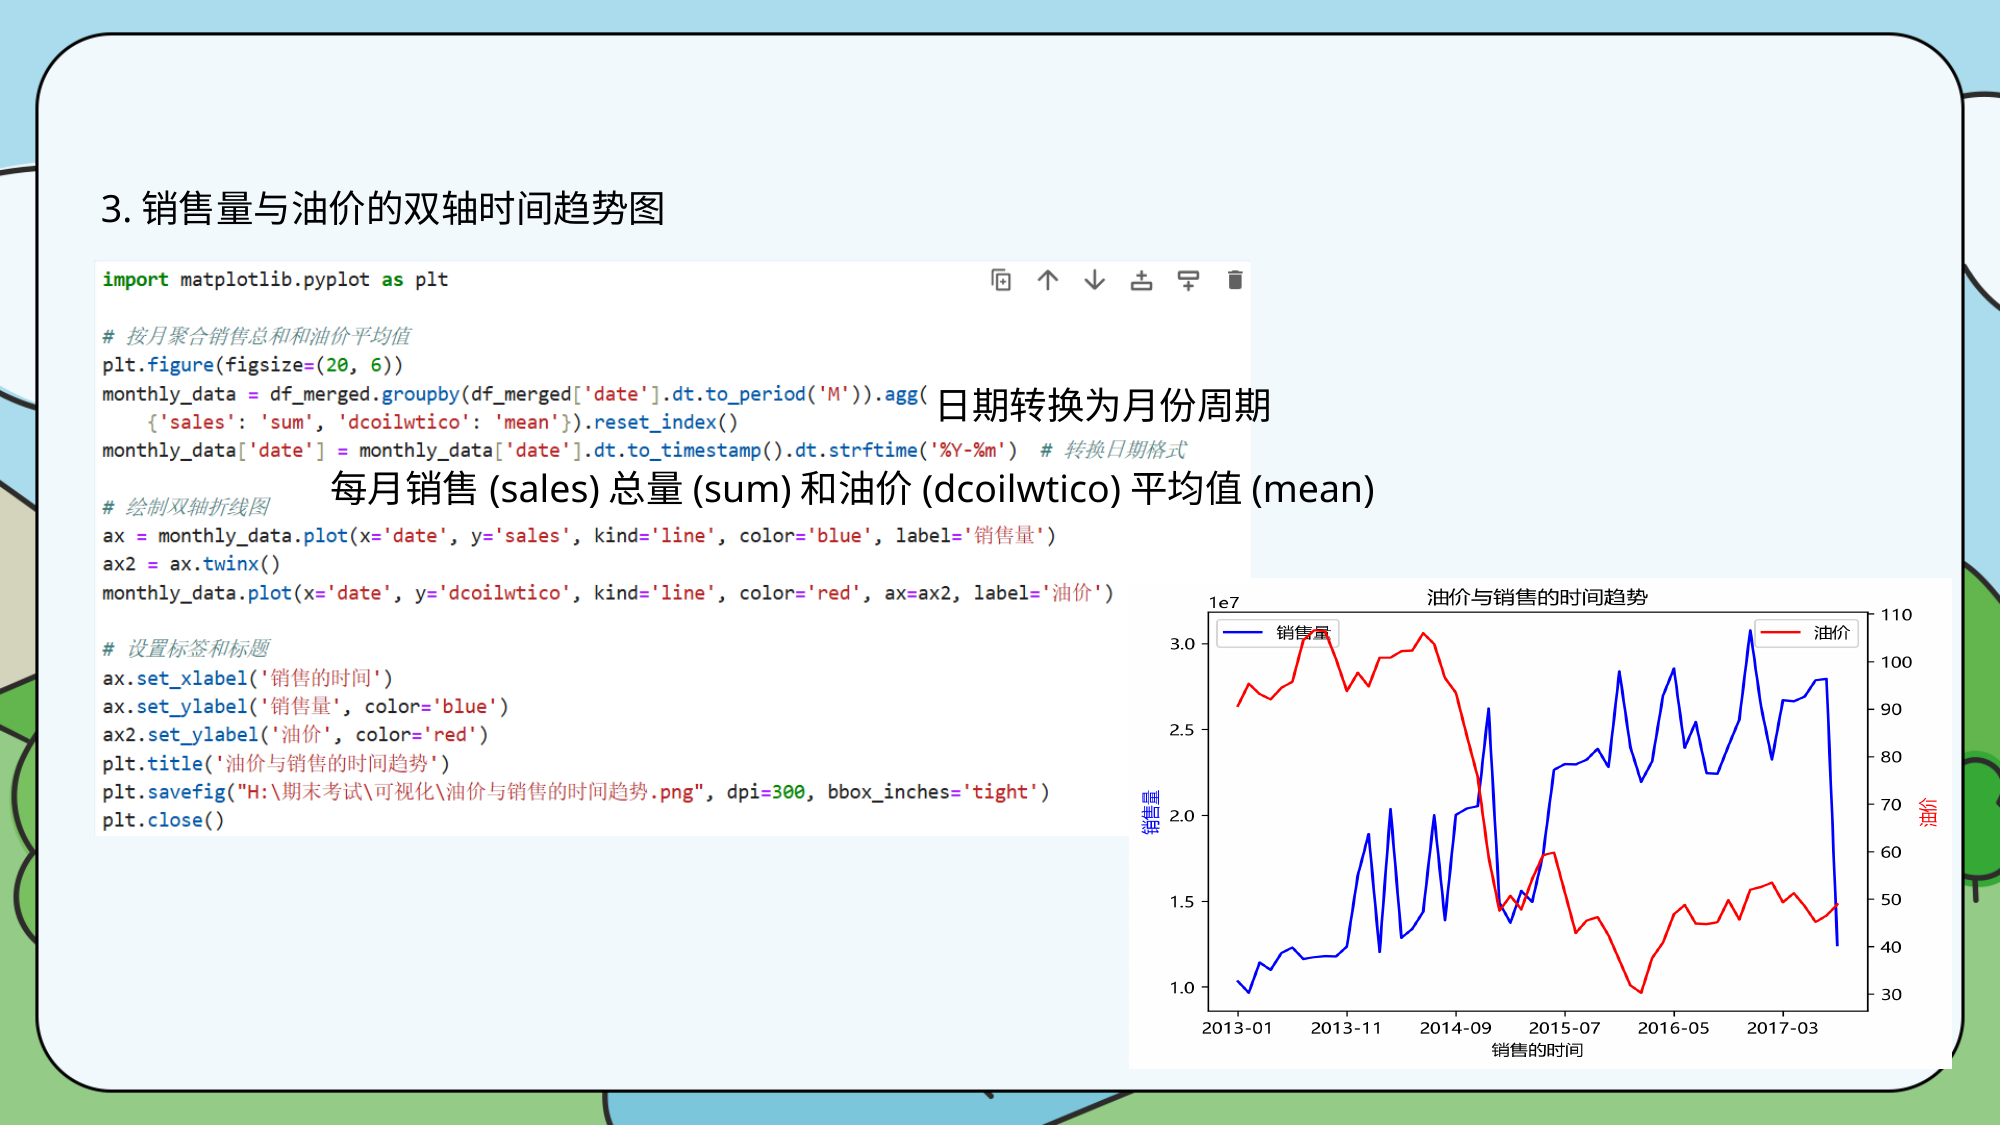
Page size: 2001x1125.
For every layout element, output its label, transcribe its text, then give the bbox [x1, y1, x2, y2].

picture [0, 0, 2000, 1125]
text_box 每月销售(sales)总量(sum)和油价(dcoilwtico)平均值(mean) [1251, 457, 1484, 517]
text_box 日期转换为月份周期 [1251, 374, 1323, 435]
text_box 3.销售量与油价的双轴时间趋势图 [86, 178, 1117, 238]
